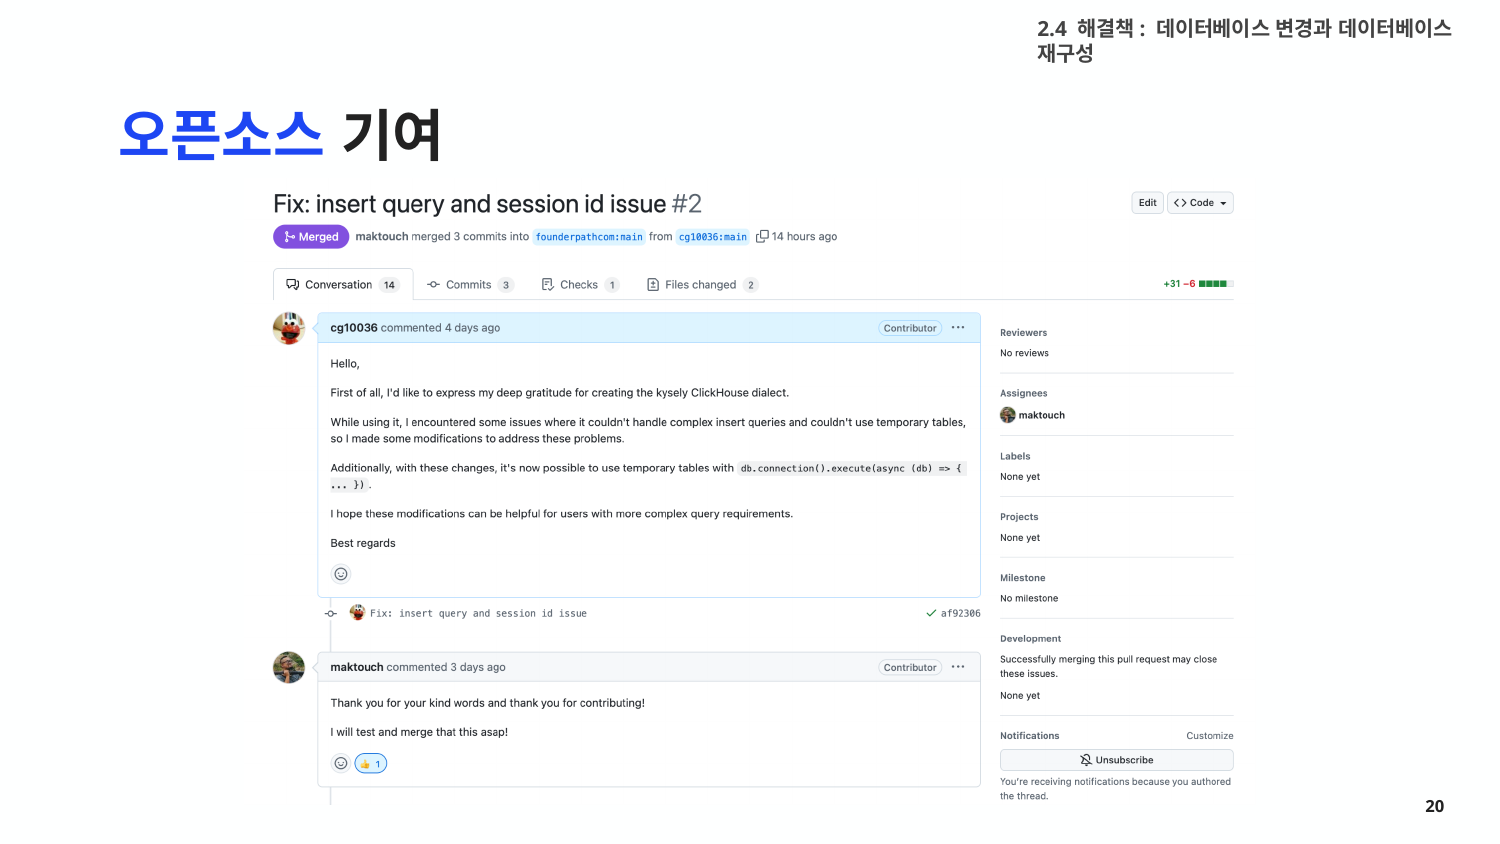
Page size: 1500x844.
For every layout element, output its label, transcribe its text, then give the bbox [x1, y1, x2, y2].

picture [244, 178, 1256, 805]
title 오픈소스 기여 [118, 89, 1413, 254]
text_box 2.4 해결책: 데이터베이스 변경과 데이터베이스 재구성 [1022, 0, 1500, 81]
